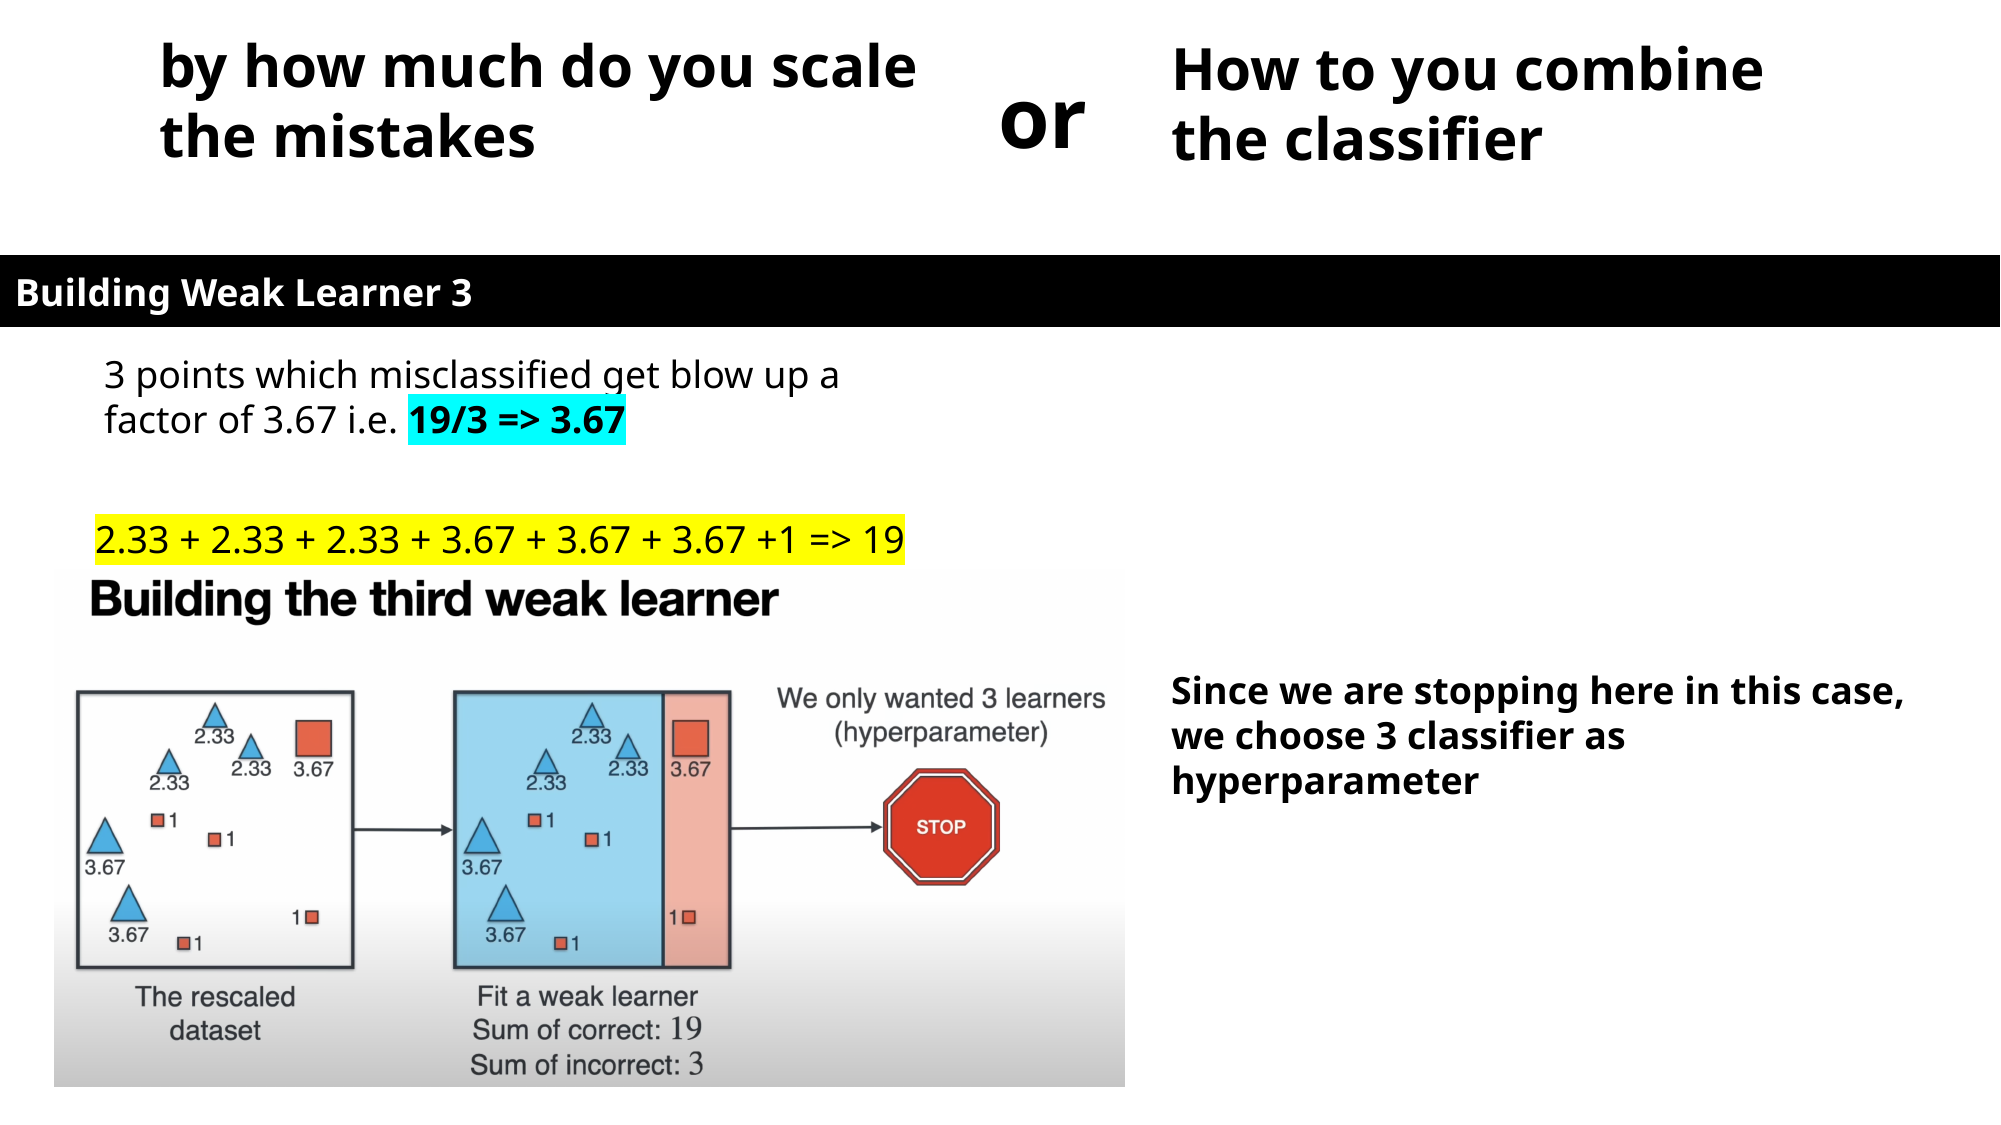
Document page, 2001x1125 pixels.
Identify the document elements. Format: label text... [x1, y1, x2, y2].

text_box 3 points which misclassified get blow up a factor of 3.67 i.e. 19/3 => 3.67 [89, 343, 860, 449]
text_box Building Weak Learner 3 [0, 255, 2000, 327]
text_box How to you combine the classifier [1156, 25, 1854, 180]
text_box or [983, 57, 1117, 173]
text_box 2.33 + 2.33 + 2.33 + 3.67 + 3.67 + 3.67 +1 => 19 [80, 508, 1050, 569]
picture [53, 569, 1125, 1088]
text_box Since we are stopping here in this case, we choose 3 classifier as hyperparameter [1156, 659, 1927, 810]
text_box by how much do you scale the mistakes [144, 22, 979, 177]
